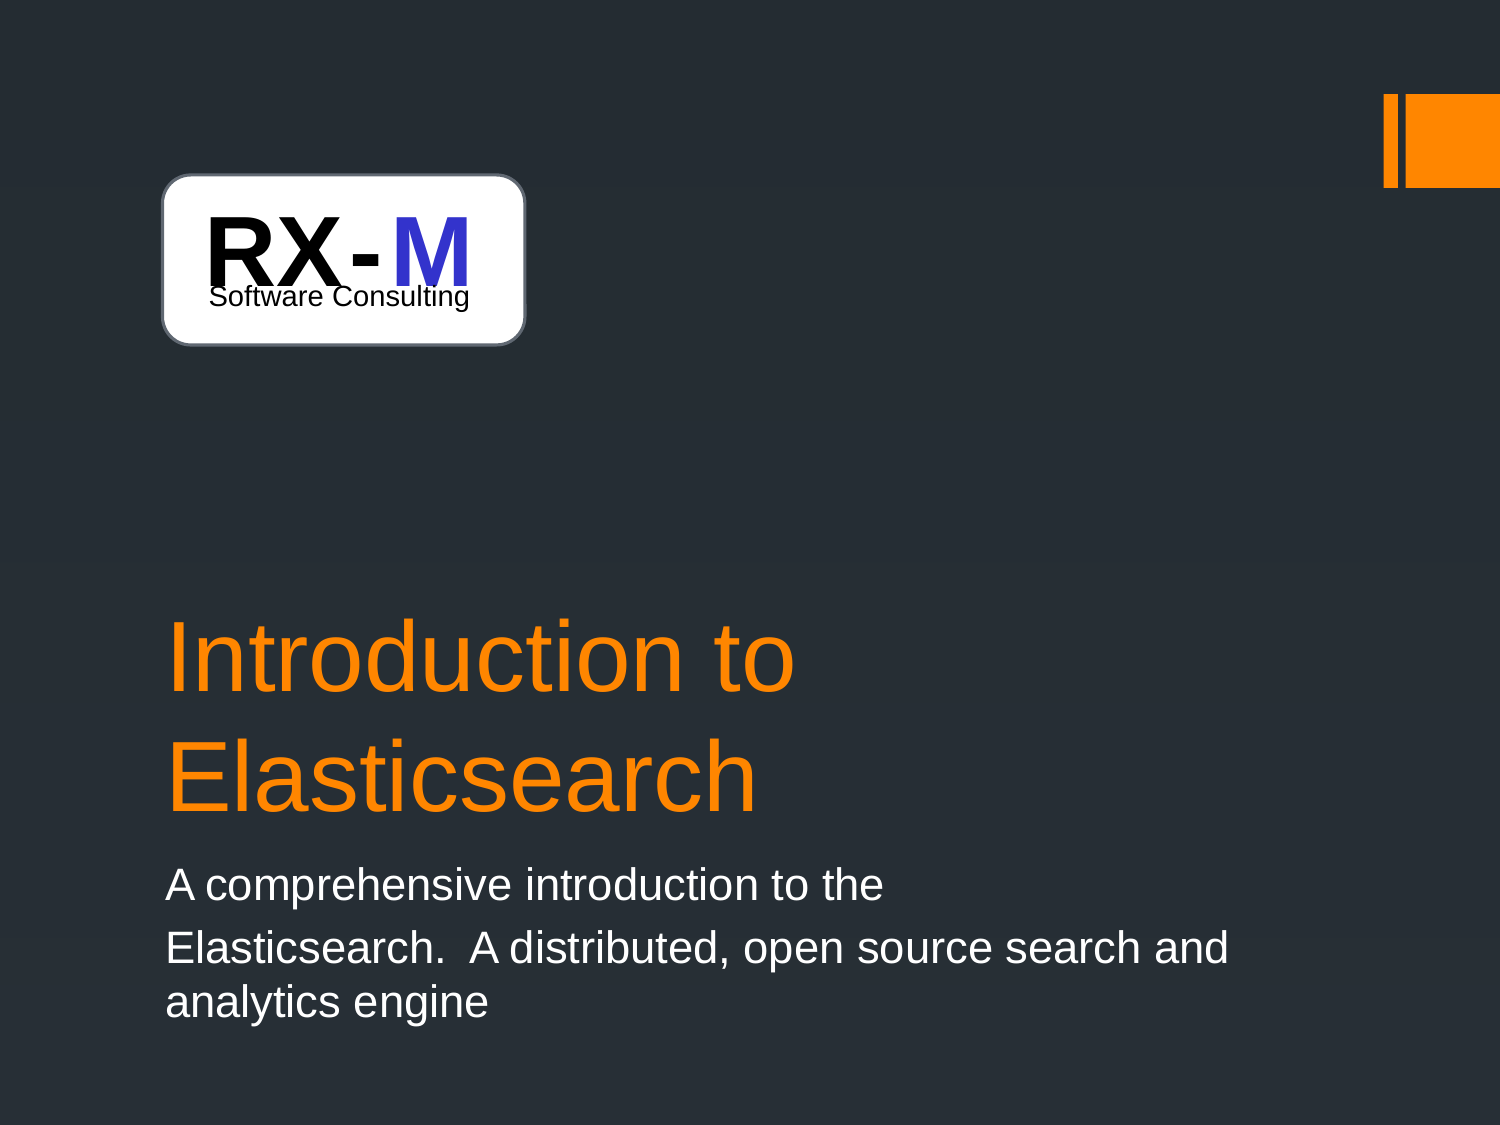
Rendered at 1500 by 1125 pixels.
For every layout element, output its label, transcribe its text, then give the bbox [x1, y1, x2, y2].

subtitle A comprehensive introduction to the Elasticsearch. A distributed, open source search and analytics engine [150, 847, 1375, 1036]
text_box Software Consulting [190, 269, 490, 320]
text_box RX - M [189, 178, 504, 314]
text_box [160, 173, 527, 347]
title Introduction to Elasticsearch [150, 412, 1350, 839]
